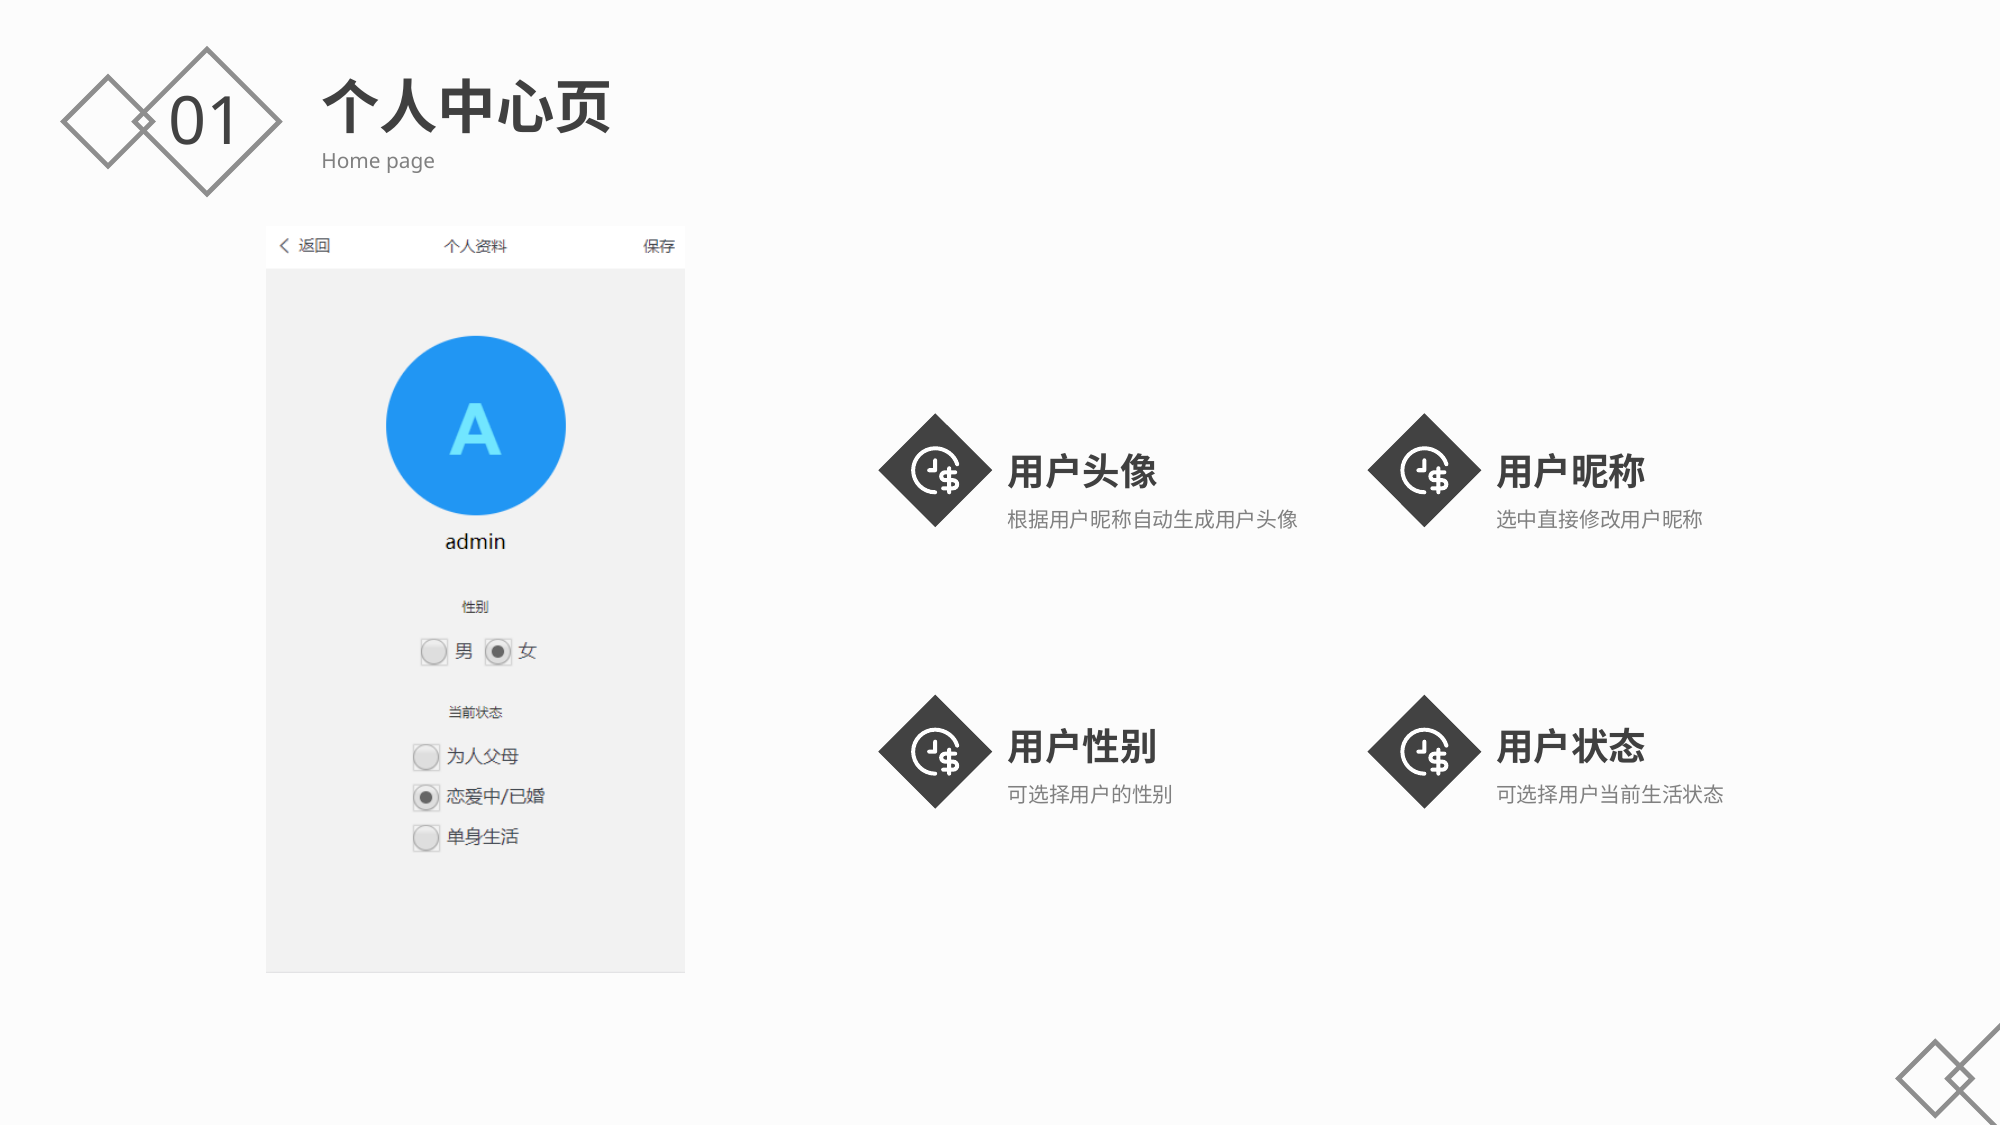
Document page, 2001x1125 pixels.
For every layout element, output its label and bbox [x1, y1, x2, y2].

picture [266, 226, 685, 973]
text_box [63, 49, 2000, 1125]
